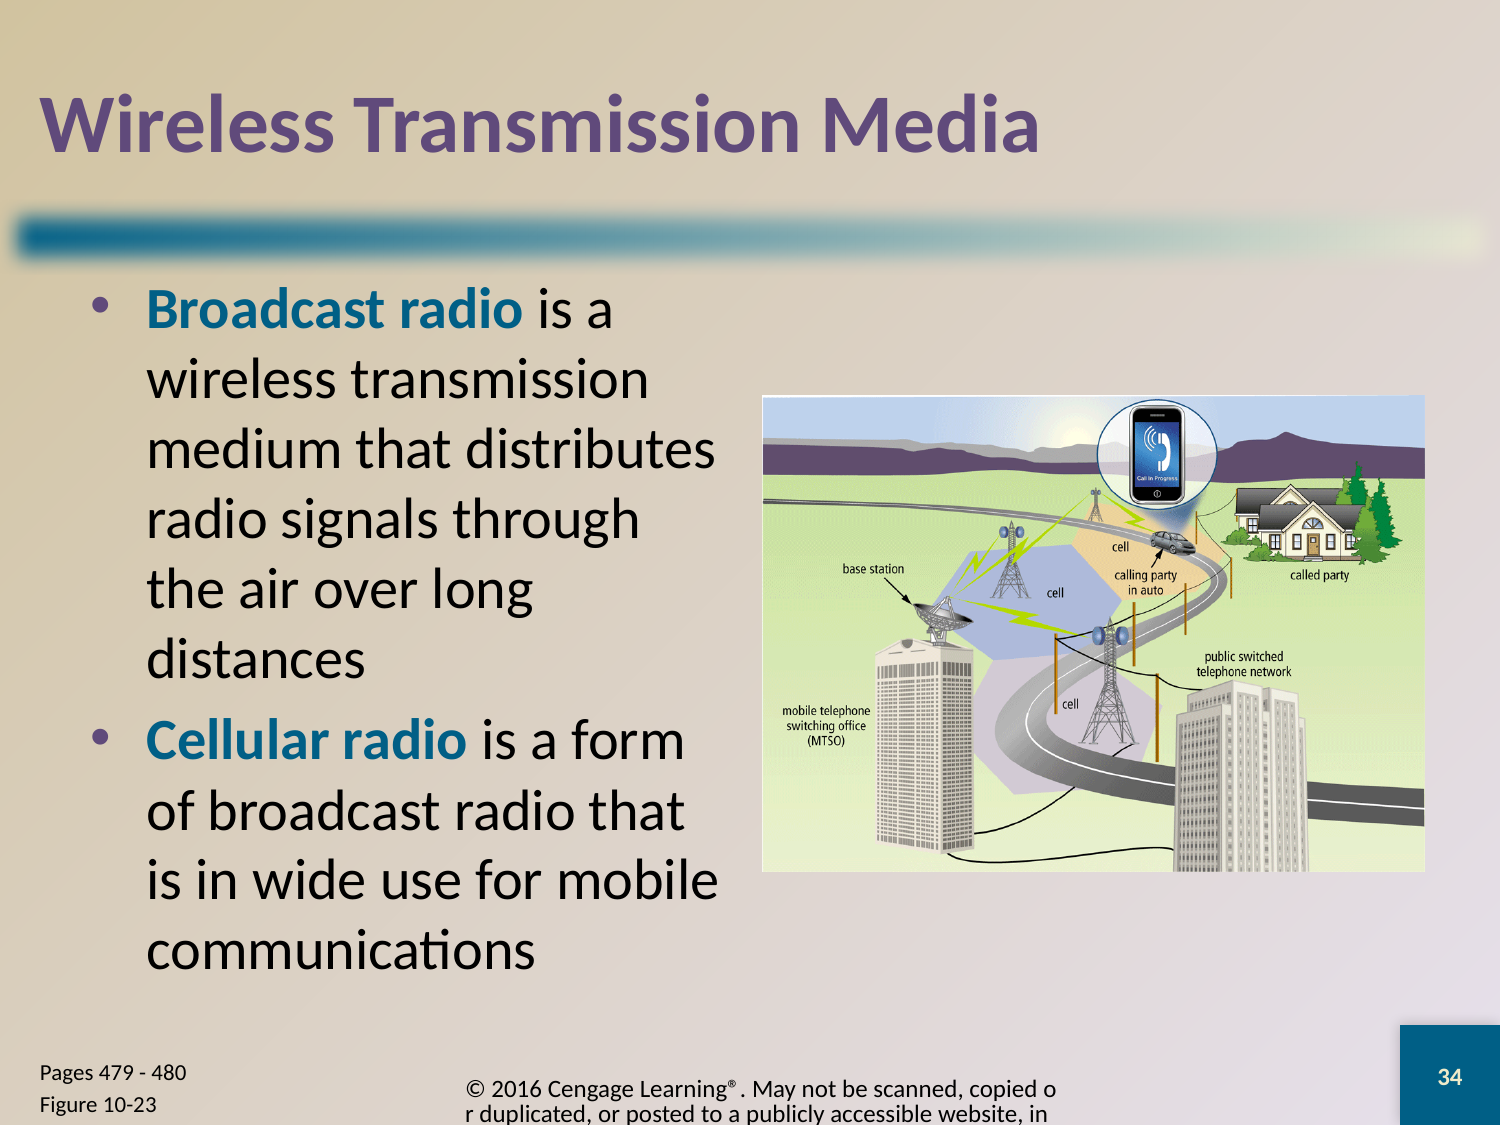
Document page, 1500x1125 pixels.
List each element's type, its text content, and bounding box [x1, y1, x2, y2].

list Pages 479 - 480 Figure 10-23 [24, 1050, 300, 1125]
footer © 2016 Cengage Learning®. May not be scanned, copied or duplicated, or posted to a publicly accessible website, in whole or in part. [450, 1050, 1075, 1125]
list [762, 395, 1426, 872]
title Wireless Transmission Media [24, 24, 1475, 213]
list Broadcast radio is a wireless transmission medium that distributes radio signals through the air over long distances Cellular radio is a form of broadcast radio that is in wide use for mobile communications [75, 262, 738, 1005]
slide_number 34 [1400, 1025, 1500, 1125]
